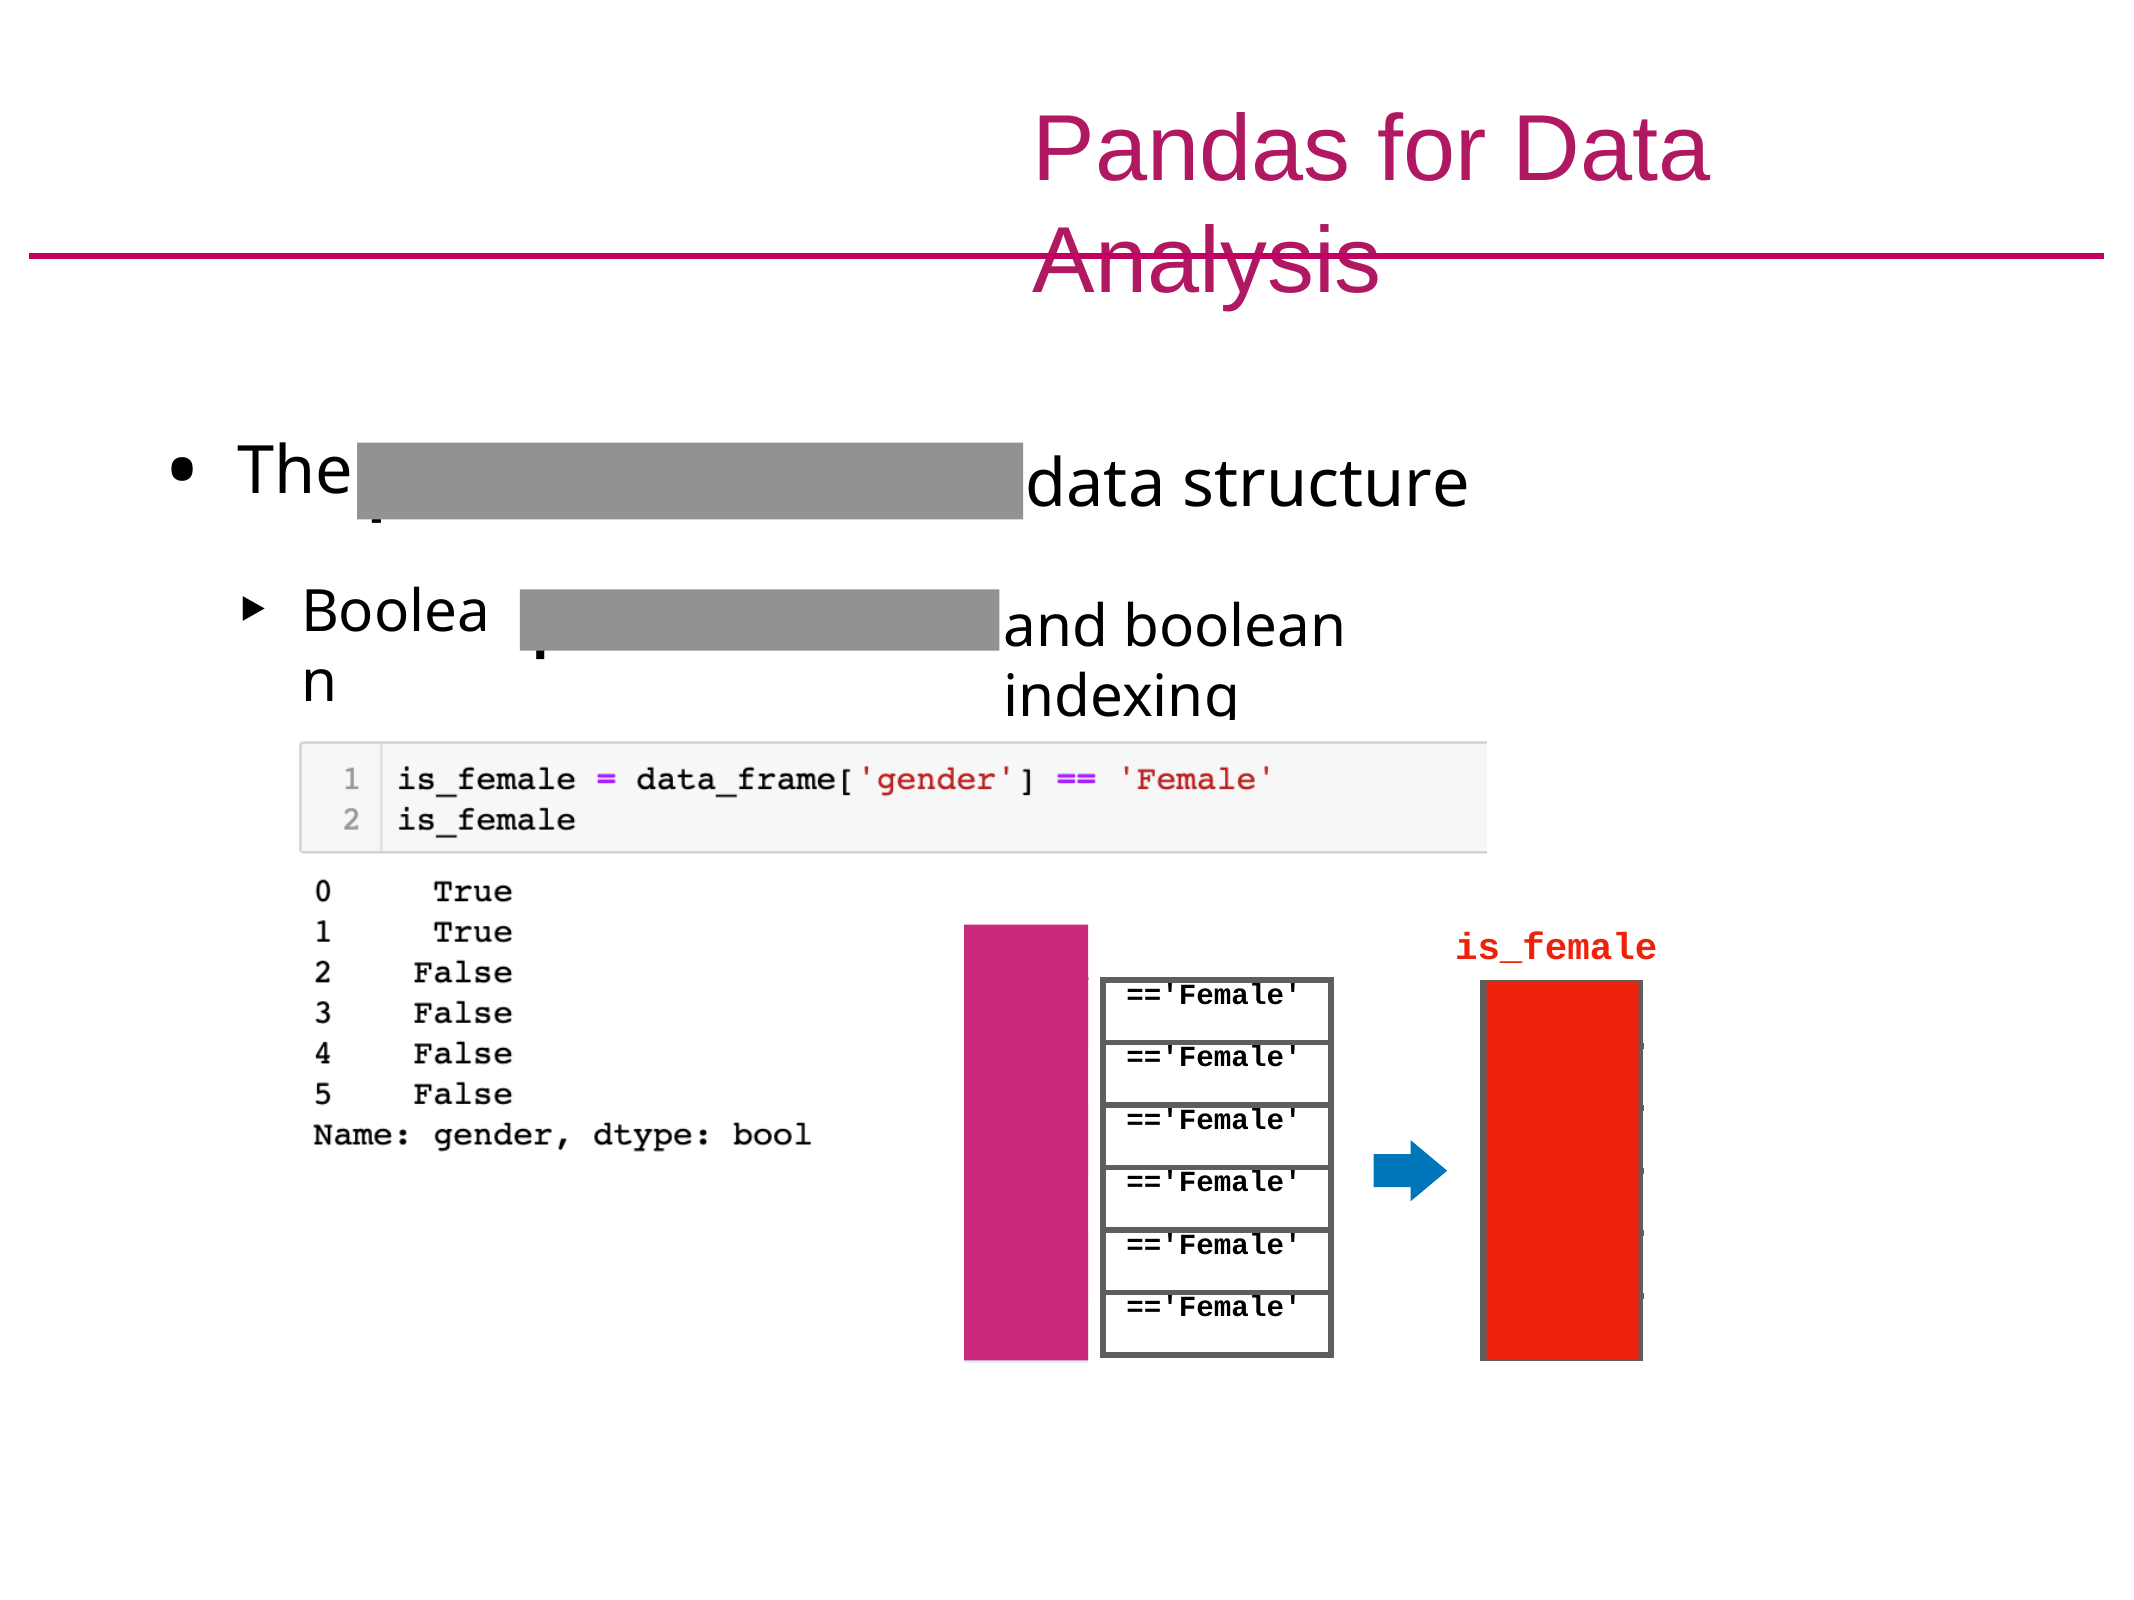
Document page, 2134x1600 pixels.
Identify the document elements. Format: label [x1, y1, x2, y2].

table_cell [1106, 1233, 1328, 1290]
table_cell [1106, 1295, 1328, 1352]
text_box [162, 427, 1660, 1408]
title [49, 86, 2084, 256]
table_cell [1106, 1108, 1328, 1165]
table_cell [1106, 1170, 1328, 1227]
table_header [1106, 983, 1328, 1040]
title [49, 257, 2084, 354]
table_cell [1106, 1045, 1328, 1102]
